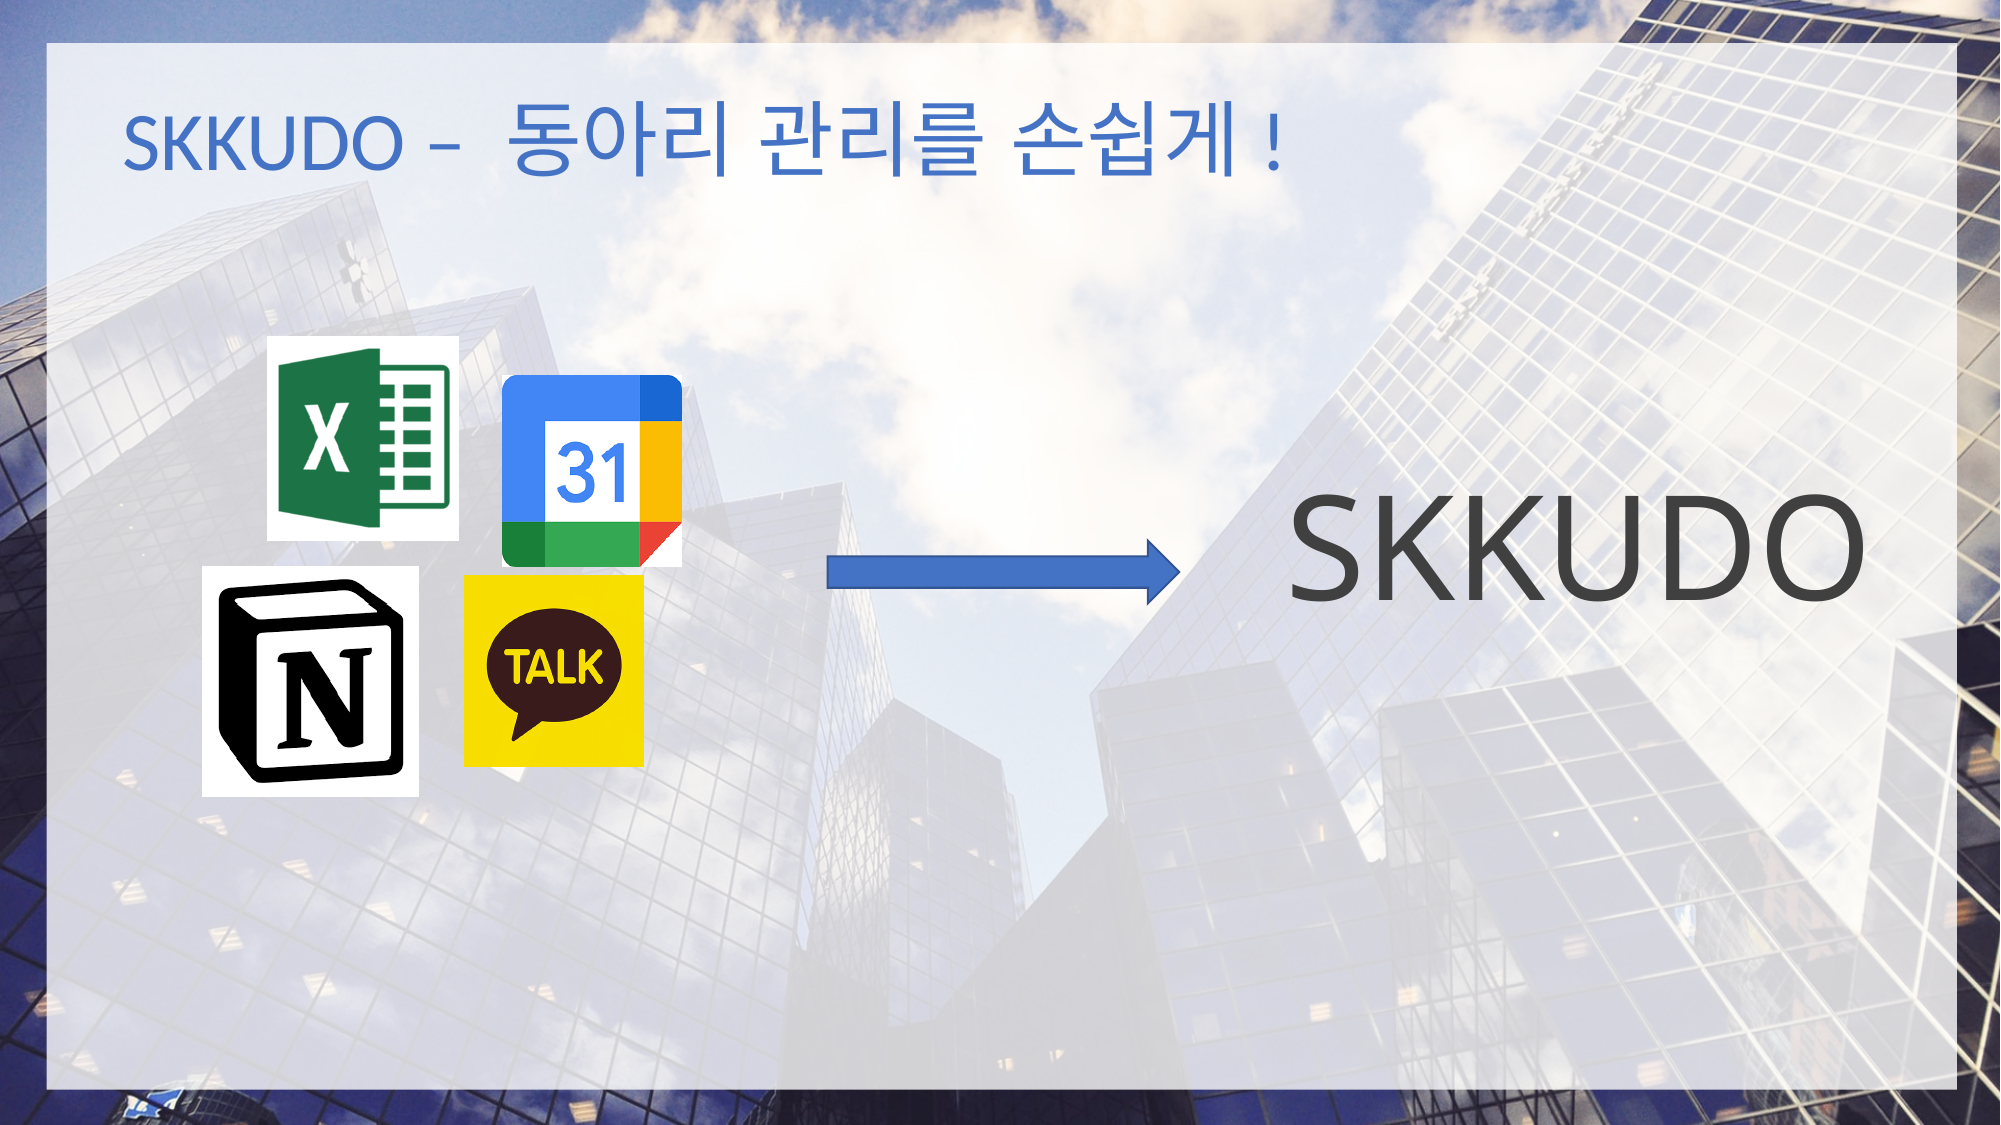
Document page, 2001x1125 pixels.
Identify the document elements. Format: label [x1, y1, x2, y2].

picture [0, 0, 2000, 1125]
text_box [202, 335, 682, 797]
